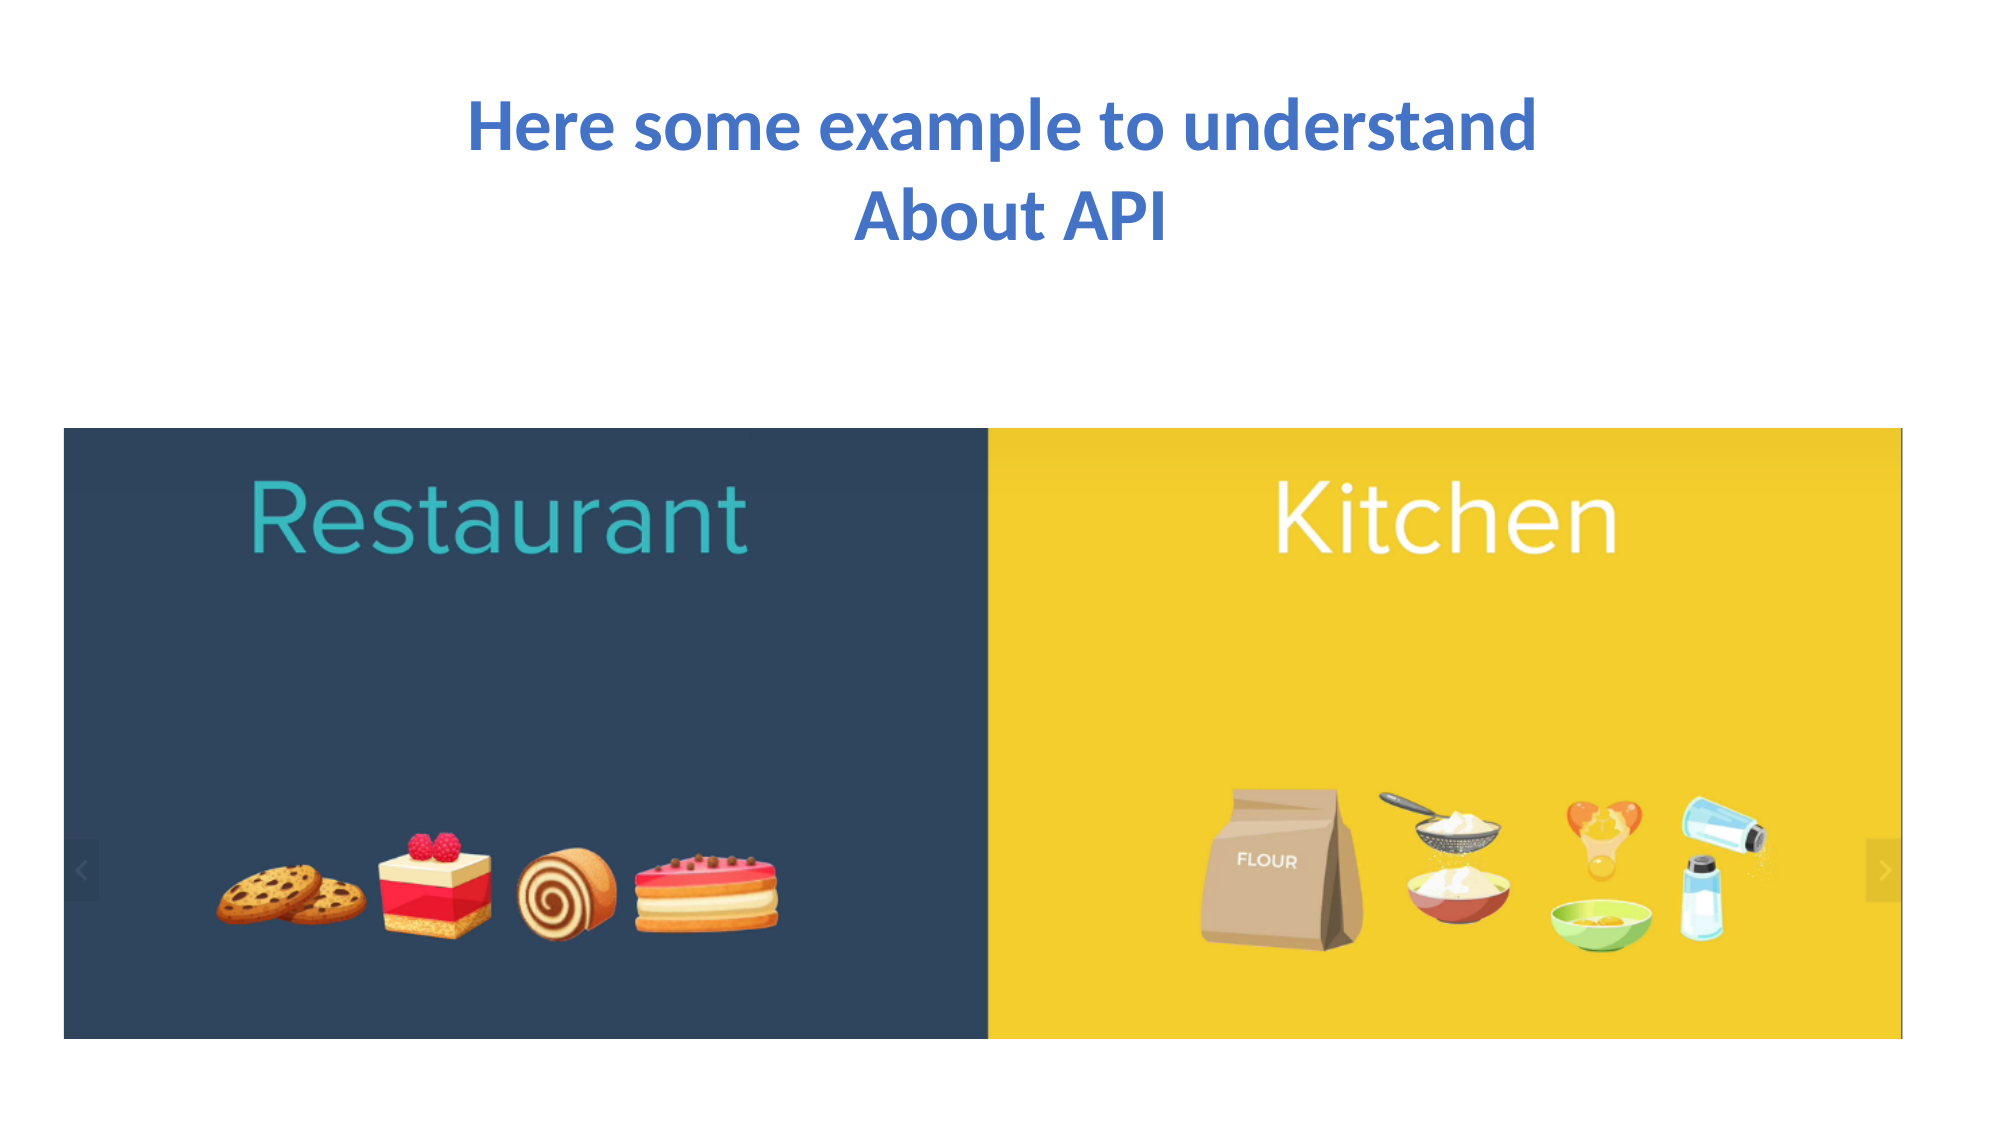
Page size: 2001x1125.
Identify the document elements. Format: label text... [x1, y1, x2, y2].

text_box Here some example to understand About API [452, 67, 1572, 263]
picture [63, 428, 1903, 1039]
